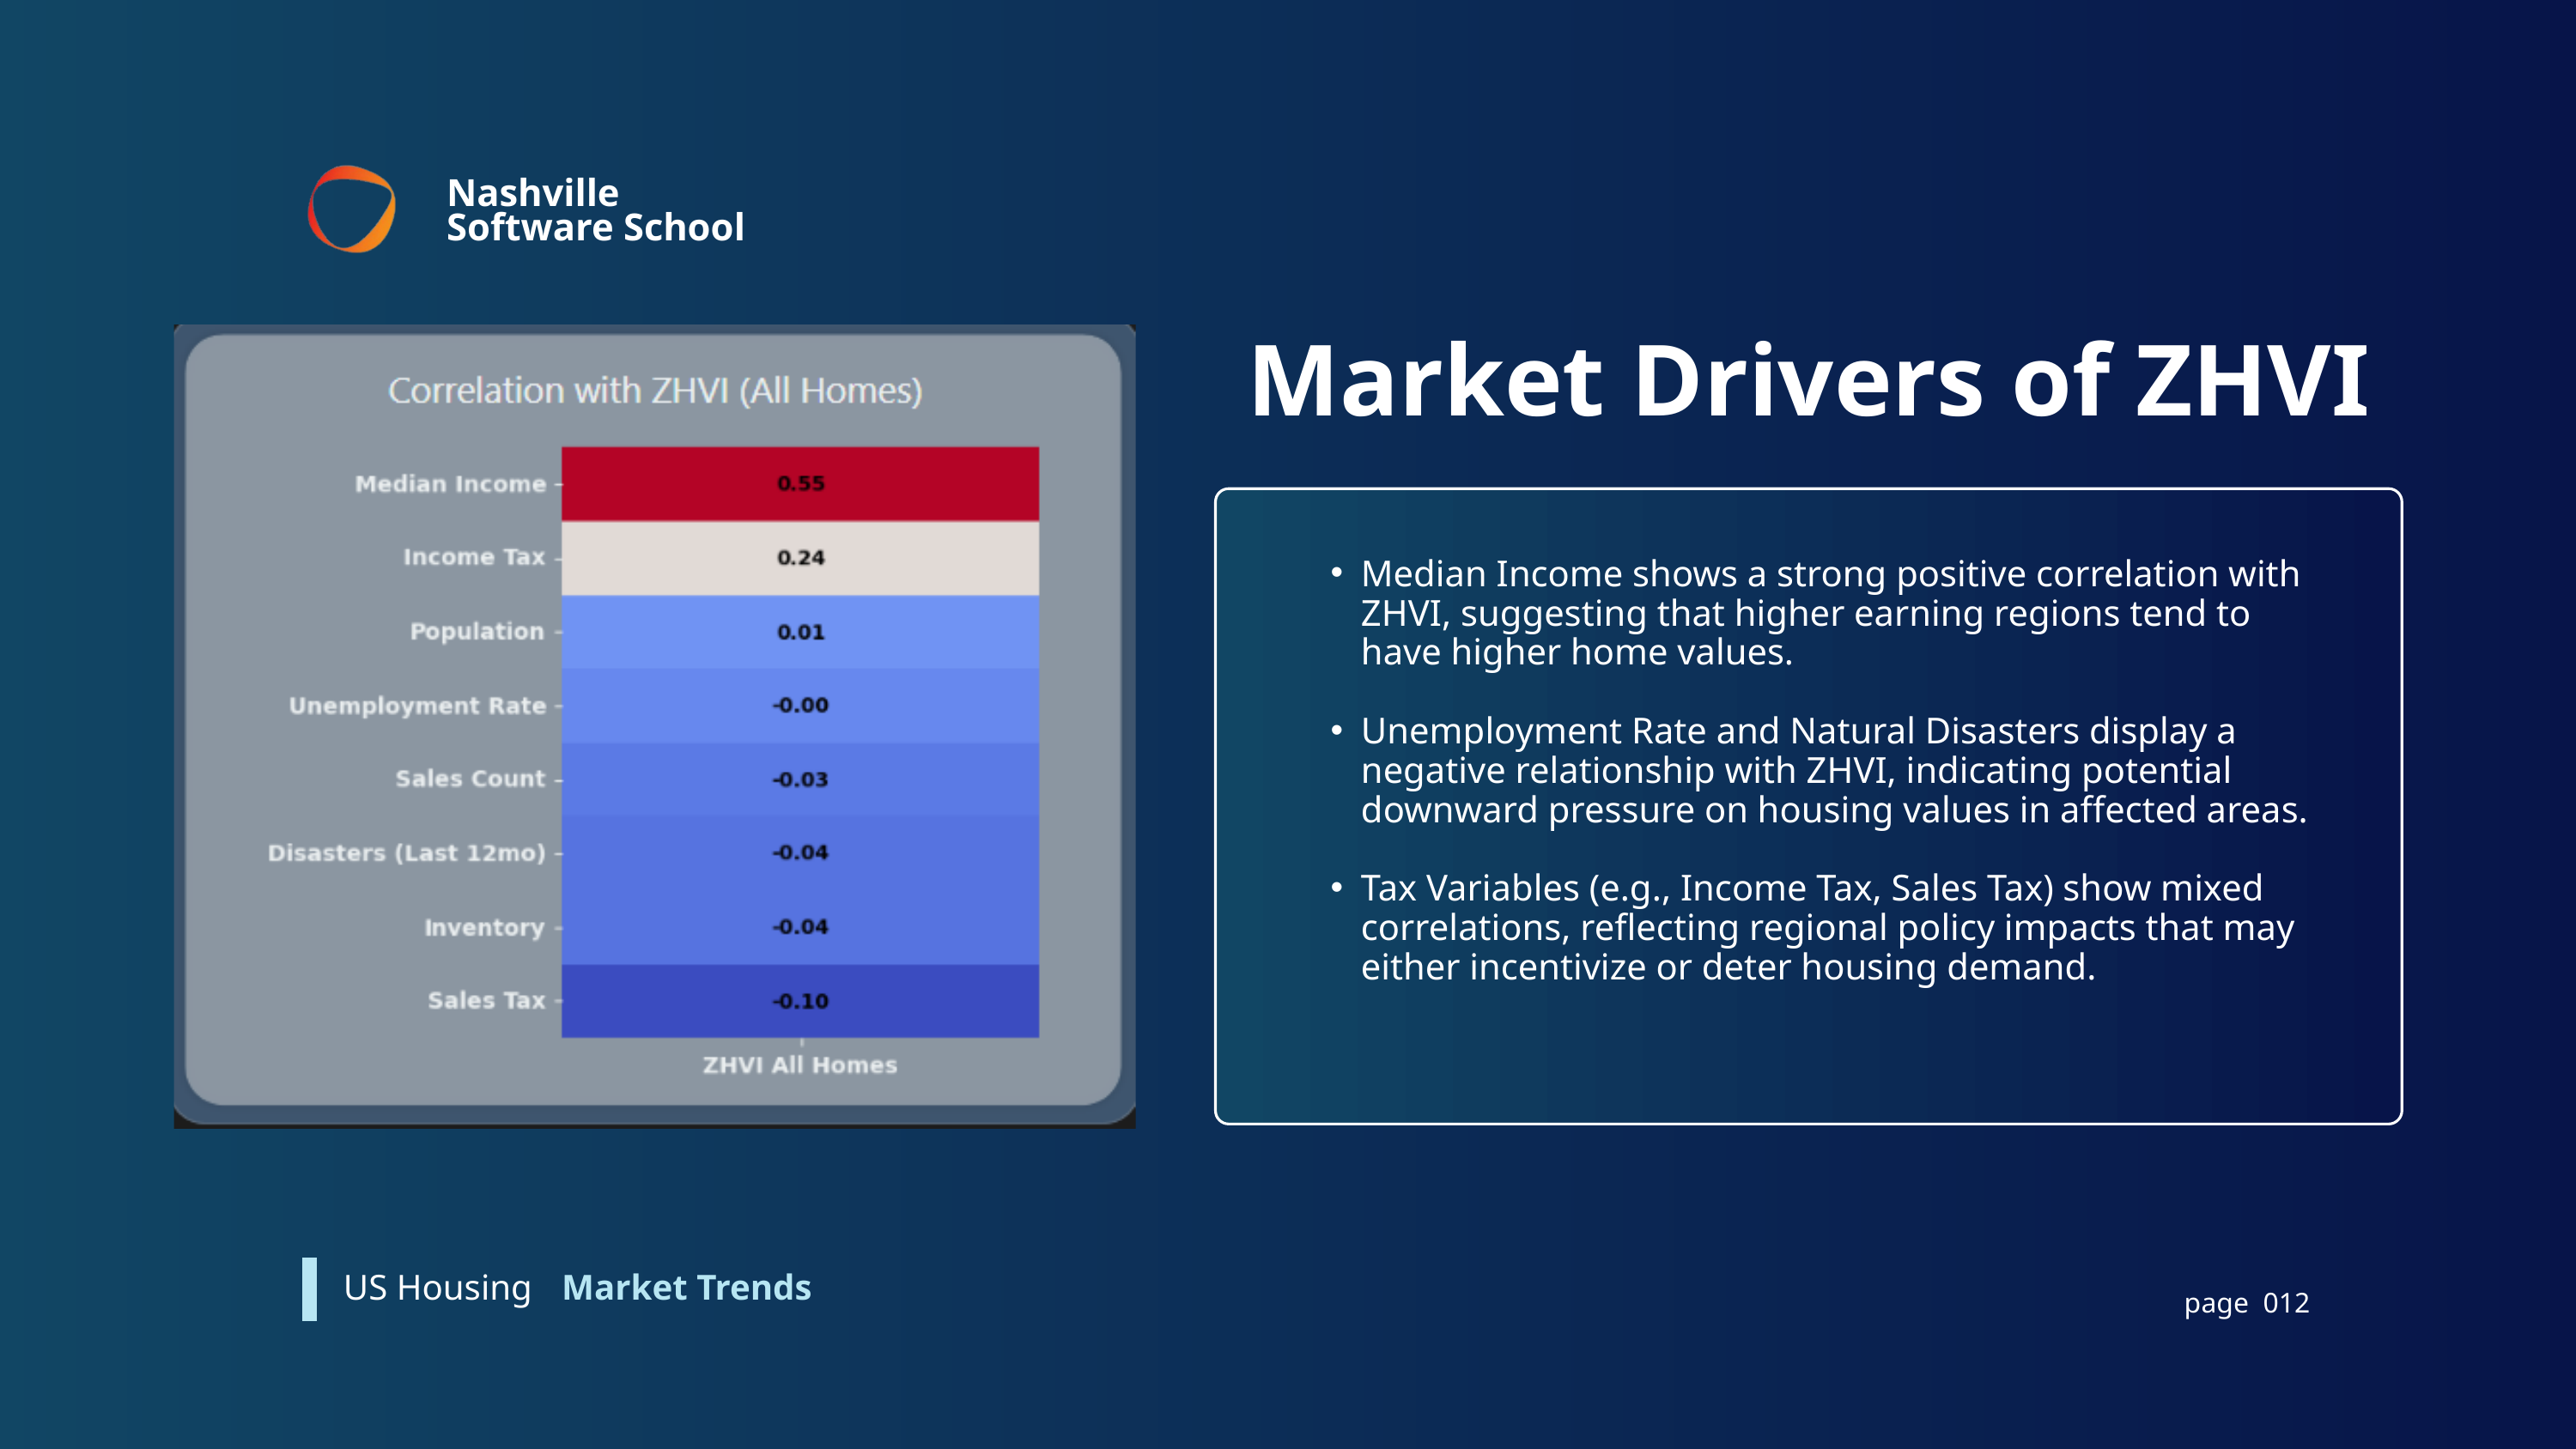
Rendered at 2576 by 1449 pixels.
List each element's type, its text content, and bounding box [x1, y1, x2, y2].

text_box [302, 1257, 317, 1322]
text_box [173, 324, 1136, 1129]
text_box page 012 [2184, 1293, 2432, 1319]
text_box Nashville Software School [447, 179, 769, 249]
text_box Market Drivers of ZHVI [1215, 344, 2403, 436]
text_box Market Trends [562, 1275, 854, 1307]
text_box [1215, 488, 2403, 1125]
text_box [299, 156, 404, 261]
text_box US Housing [343, 1275, 562, 1307]
